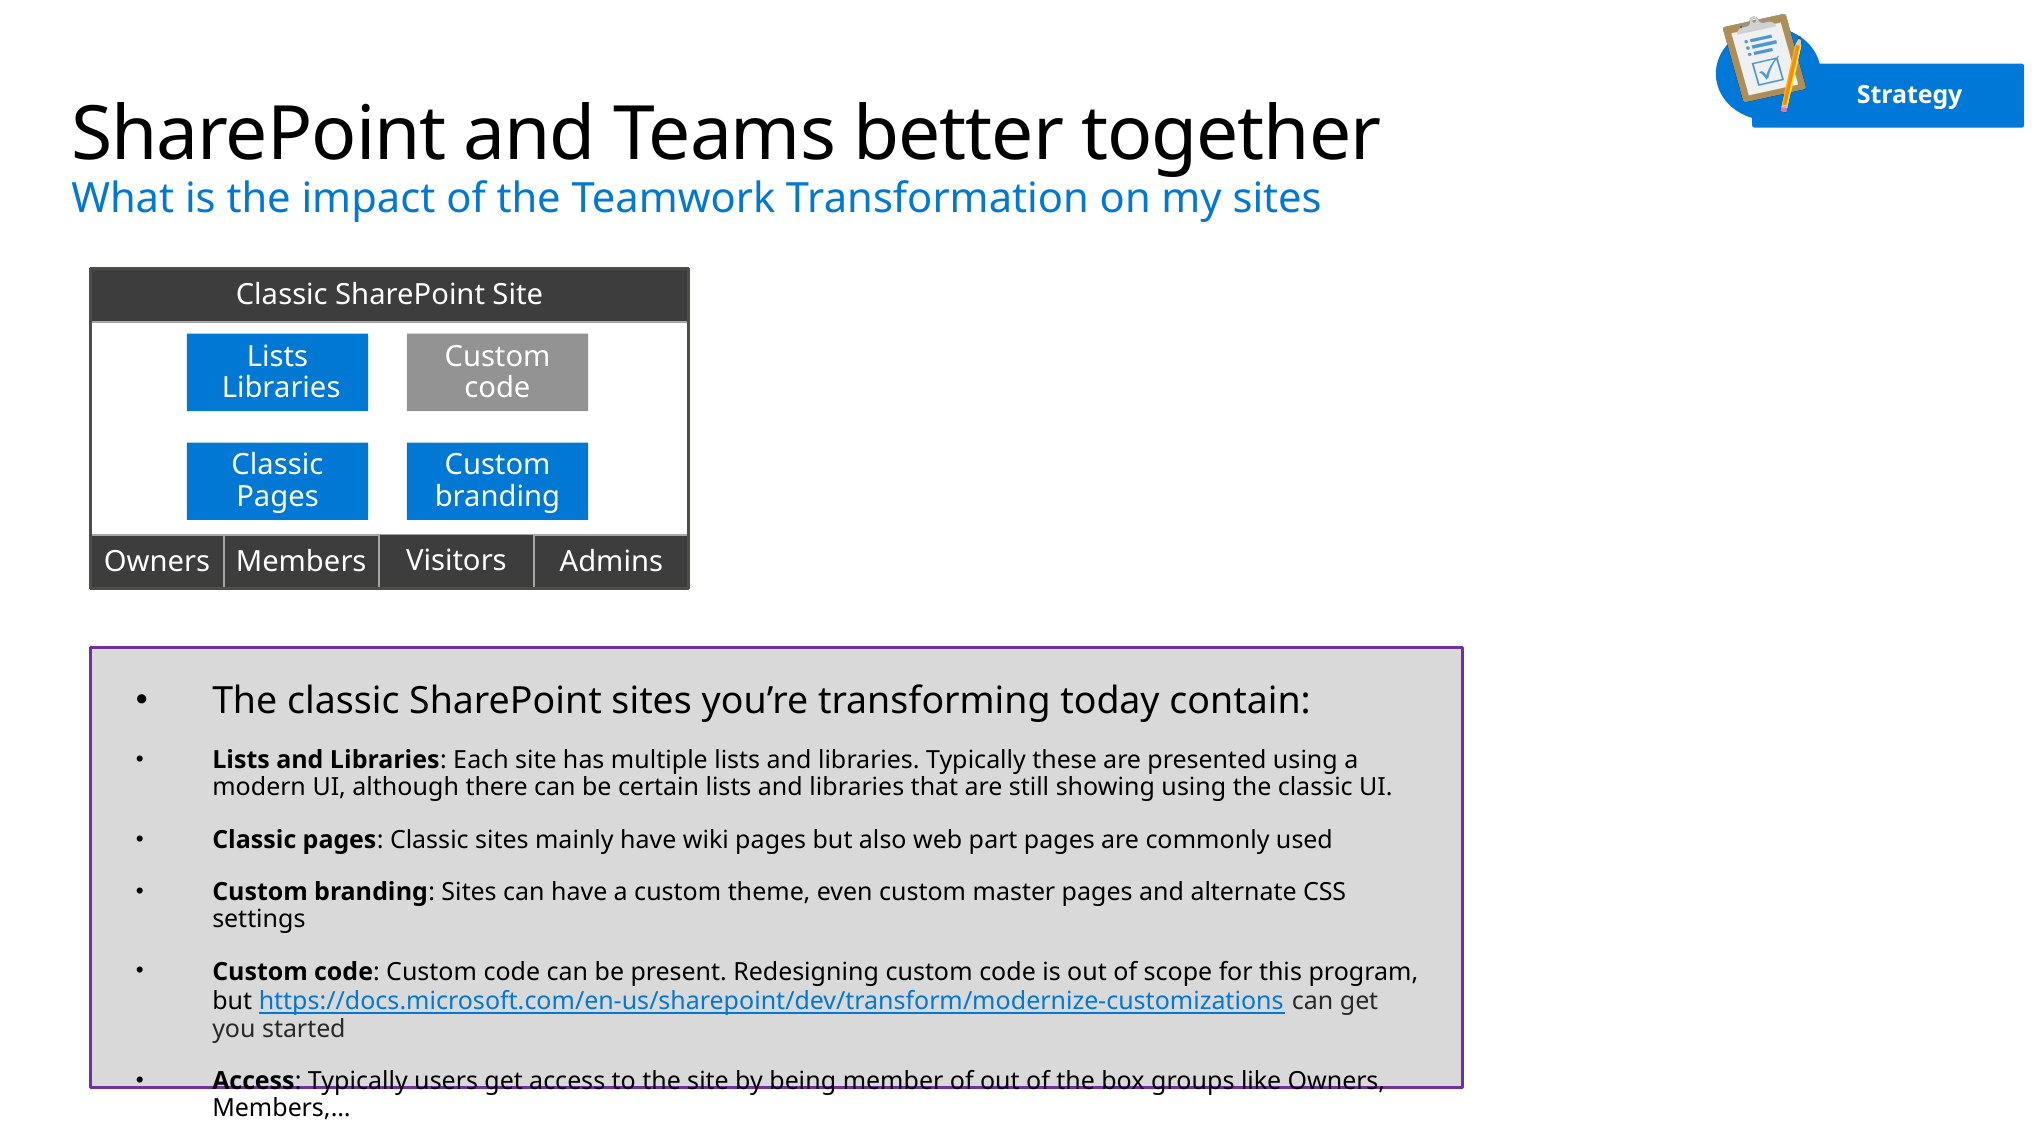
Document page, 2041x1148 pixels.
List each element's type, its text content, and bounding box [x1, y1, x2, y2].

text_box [1715, 14, 2025, 128]
text_box The classic SharePoint sites you’re transforming today contain: Lists and Libraries: Each site has multiple lists and libraries. Typically these are presented using a modern UI, although there can be certain lists and libraries that are still showing using the classic UI. Classic pages: Classic sites mainly have wiki pages but also web part pages are commonly used Custom branding: Sites can have a custom theme, even custom master pages and alternate CSS settings Custom code: Custom code can be present. Redesigning custom code is out of scope for this program, but https://docs.microsoft.com/en-us/sharepoint/dev/transform/modernize-customizations can get you started Access: Typically users get access to the site by being member of out of the box groups like Owners, Members,… [121, 673, 1437, 1074]
title SharePoint and Teams better together What is the impact of the Teamwork Transformation on my sites [71, 68, 1969, 195]
text_box [90, 647, 1463, 1089]
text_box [90, 267, 689, 589]
